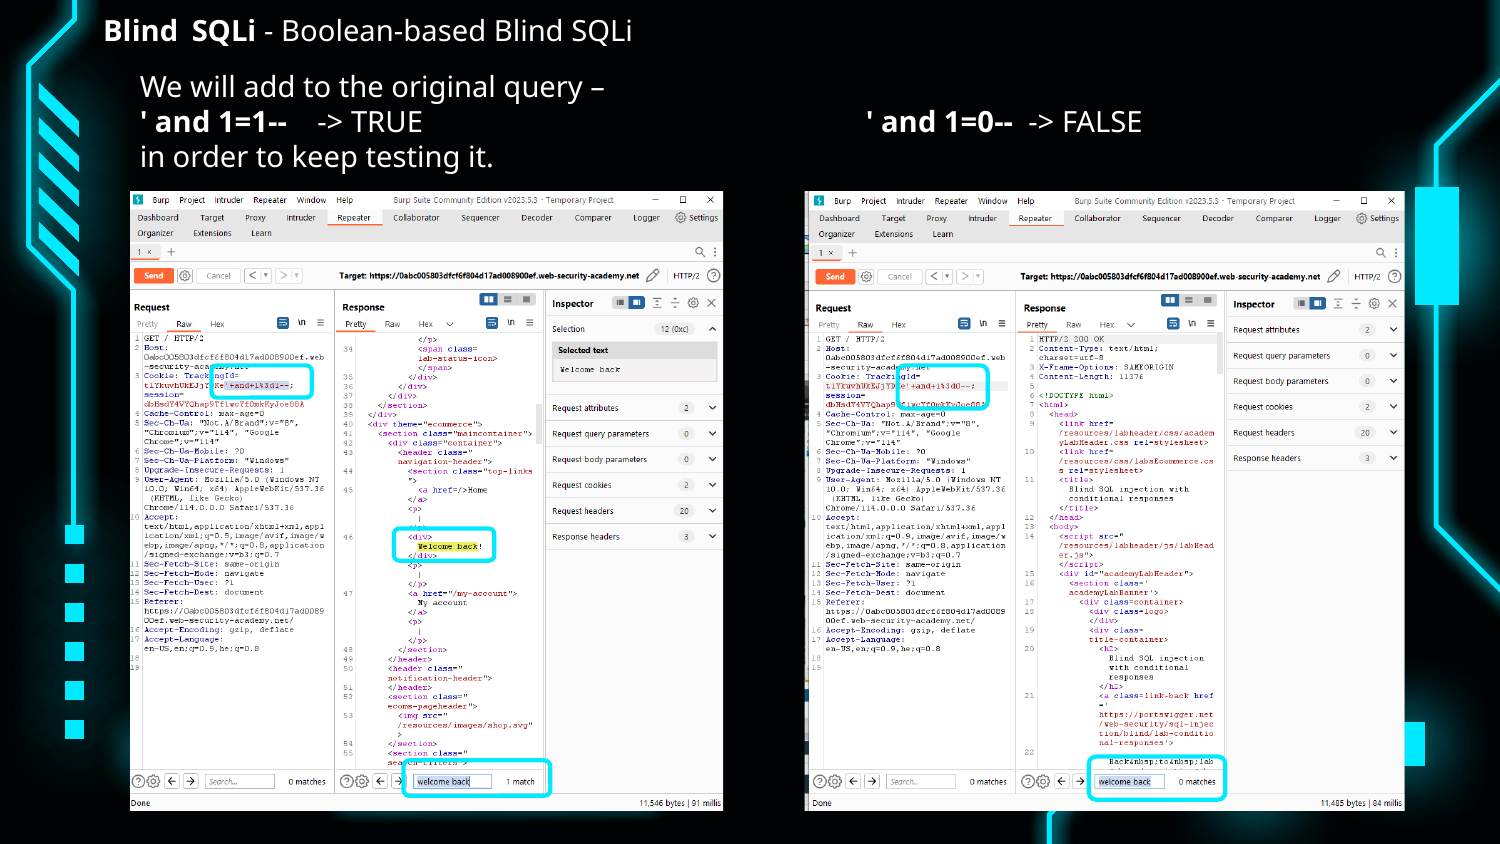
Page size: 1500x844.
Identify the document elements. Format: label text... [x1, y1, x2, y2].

picture [129, 191, 724, 811]
picture [804, 191, 1405, 811]
text_box We will add to the original query – ' and 1=1-- -> TRUE ' and 1=0-- -> FALSE in order to keep testing it. [125, 61, 1357, 181]
text_box Blind SQLi - Boolean-based Blind SQLi [88, 12, 1015, 62]
